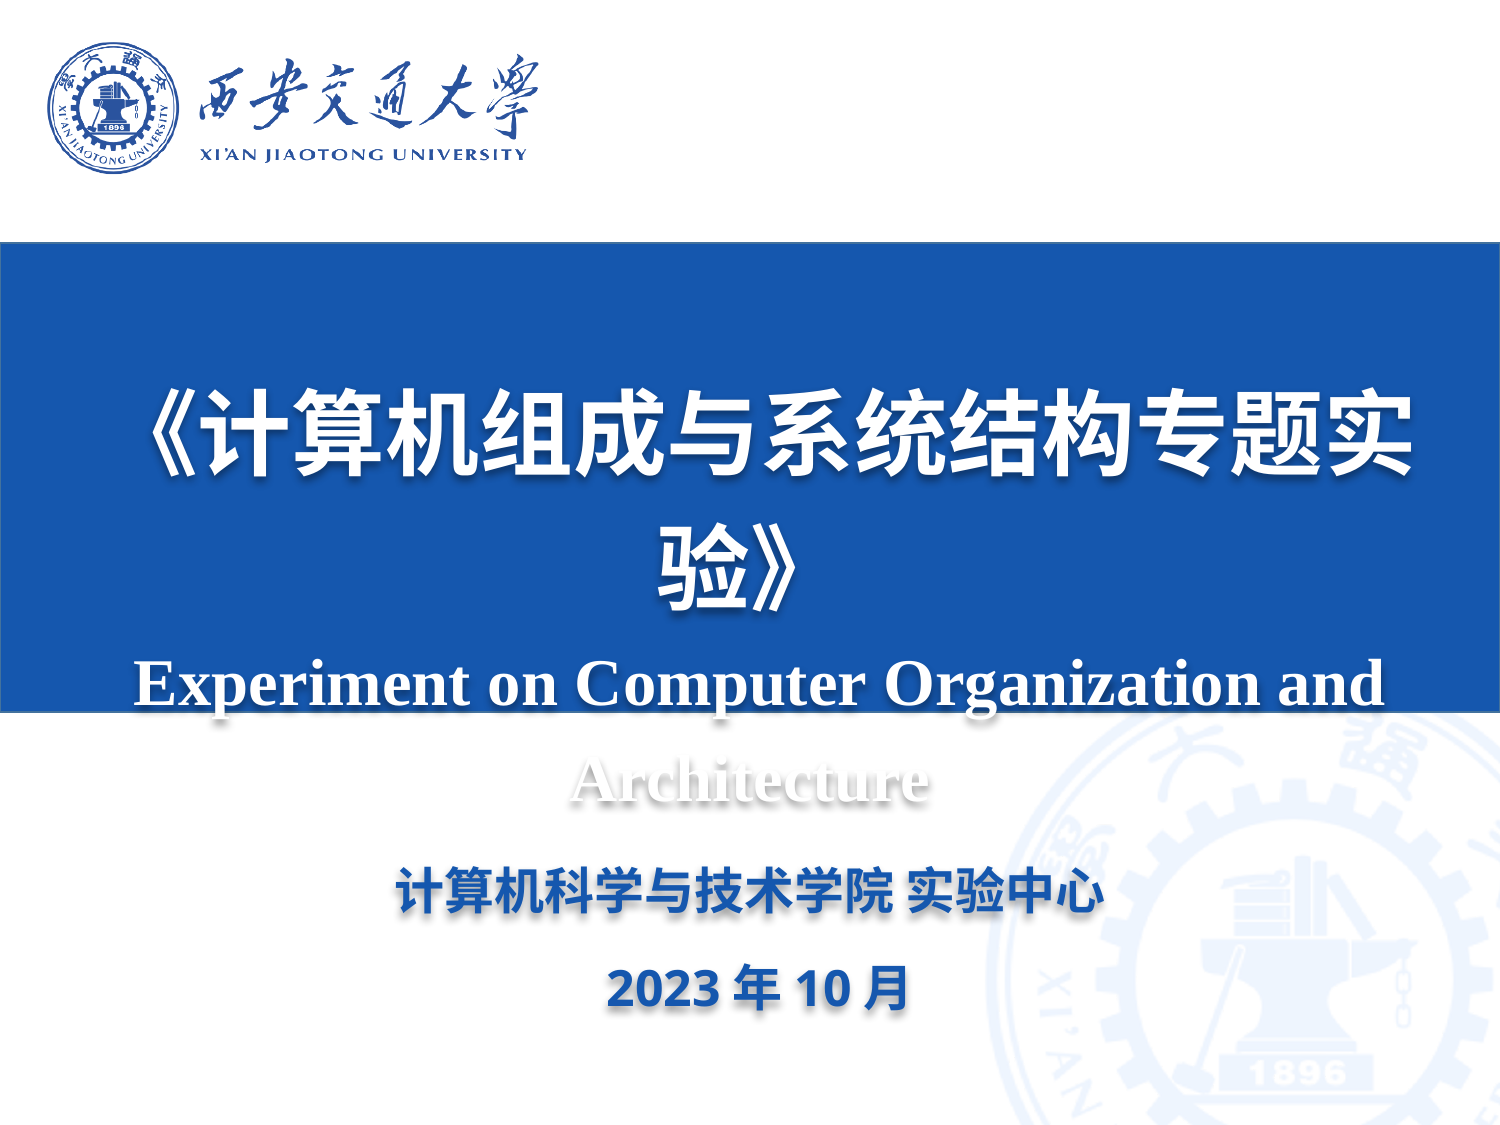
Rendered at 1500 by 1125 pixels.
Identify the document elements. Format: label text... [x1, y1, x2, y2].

text_box [0, 242, 1500, 345]
text_box 《计算机组成与系统结构专题实验》 Experiment on Computer Organization and Architecture [0, 345, 1500, 822]
text_box 计算机科学与技术学院 实验中心 2023年10月 [236, 851, 1263, 1024]
